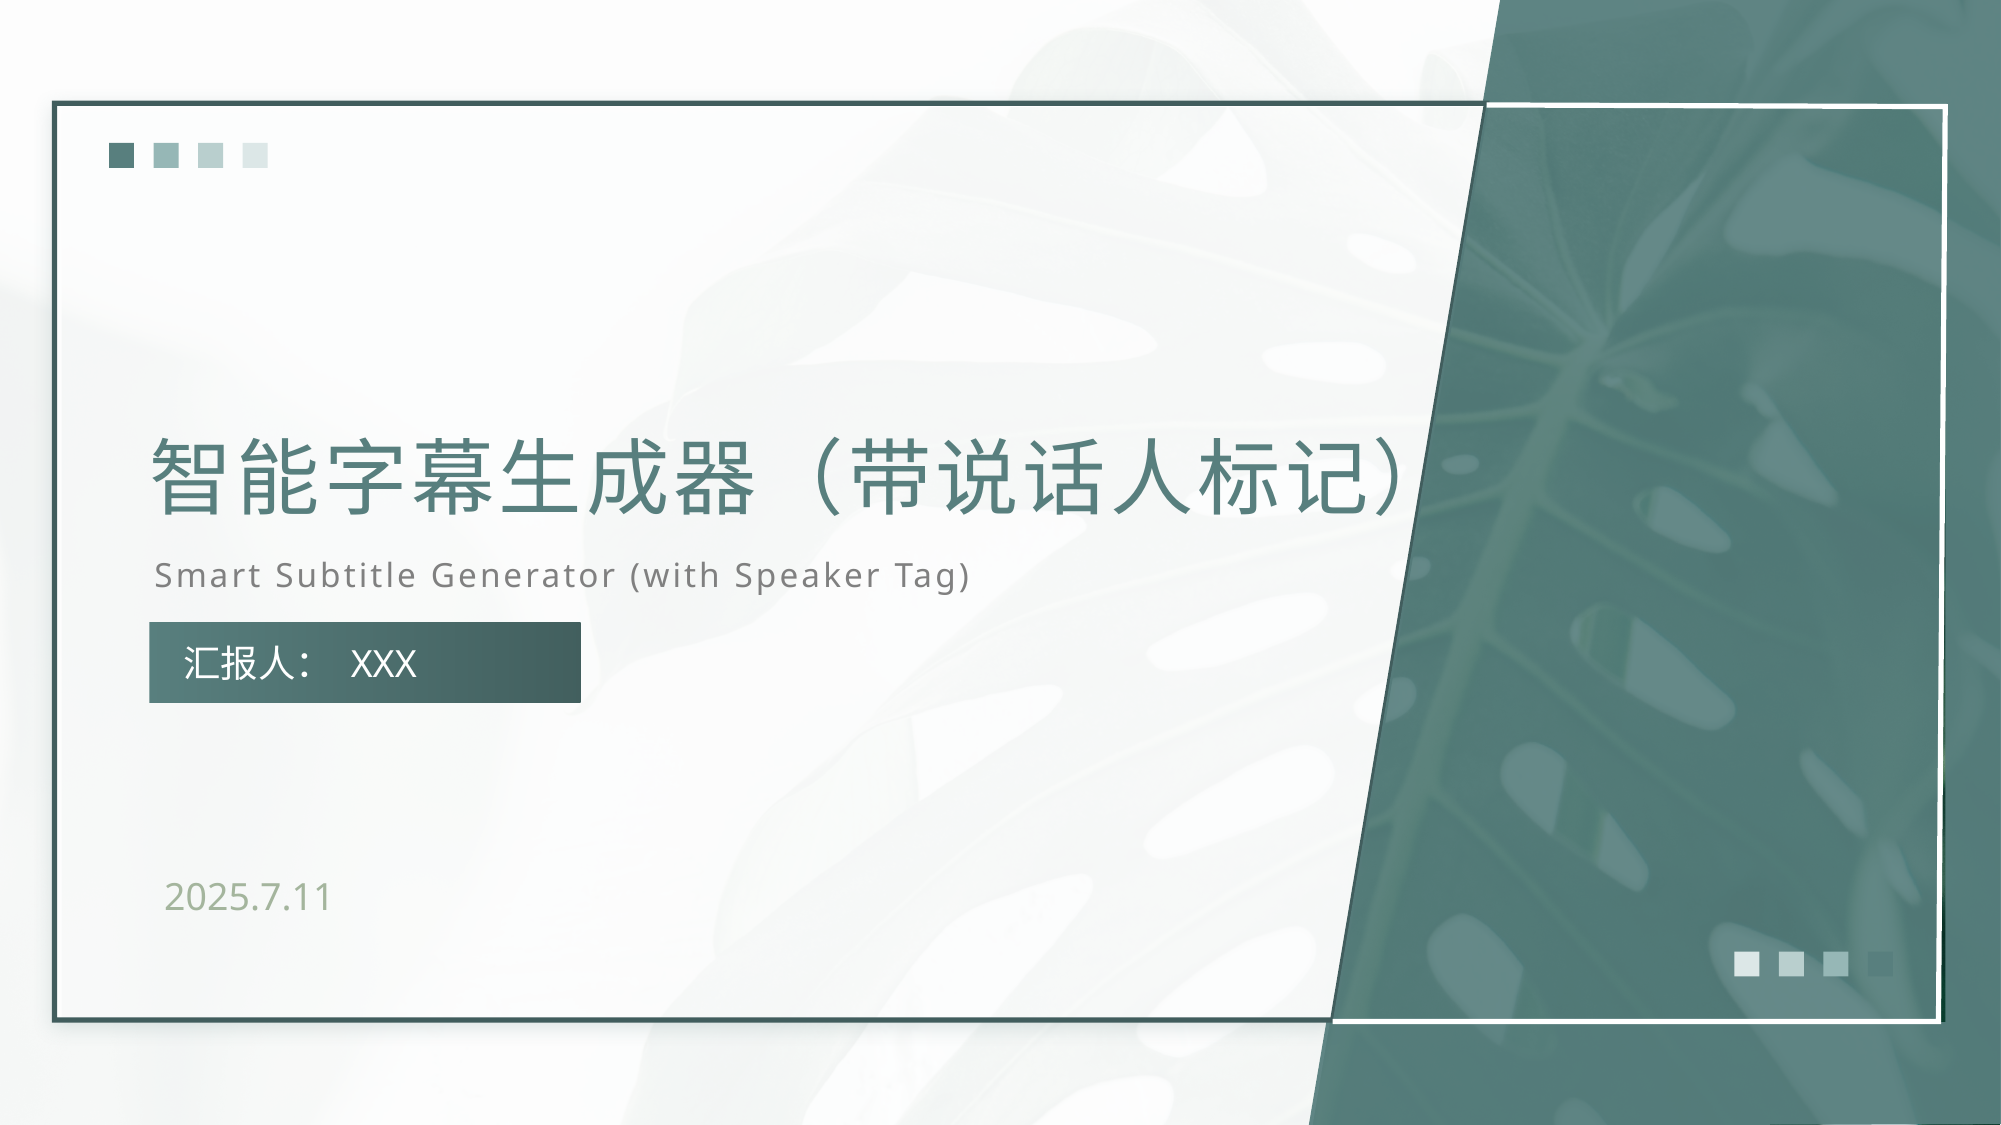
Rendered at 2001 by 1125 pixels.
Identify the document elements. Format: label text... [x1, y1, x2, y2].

text_box Smart Subtitle Generator (with Speaker Tag) [139, 546, 1390, 602]
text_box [149, 622, 581, 703]
text_box 智能字幕生成器（带说话人标记） [149, 425, 1601, 526]
picture [1942, 490, 1946, 1022]
text_box 2025.7.11 [149, 865, 581, 926]
